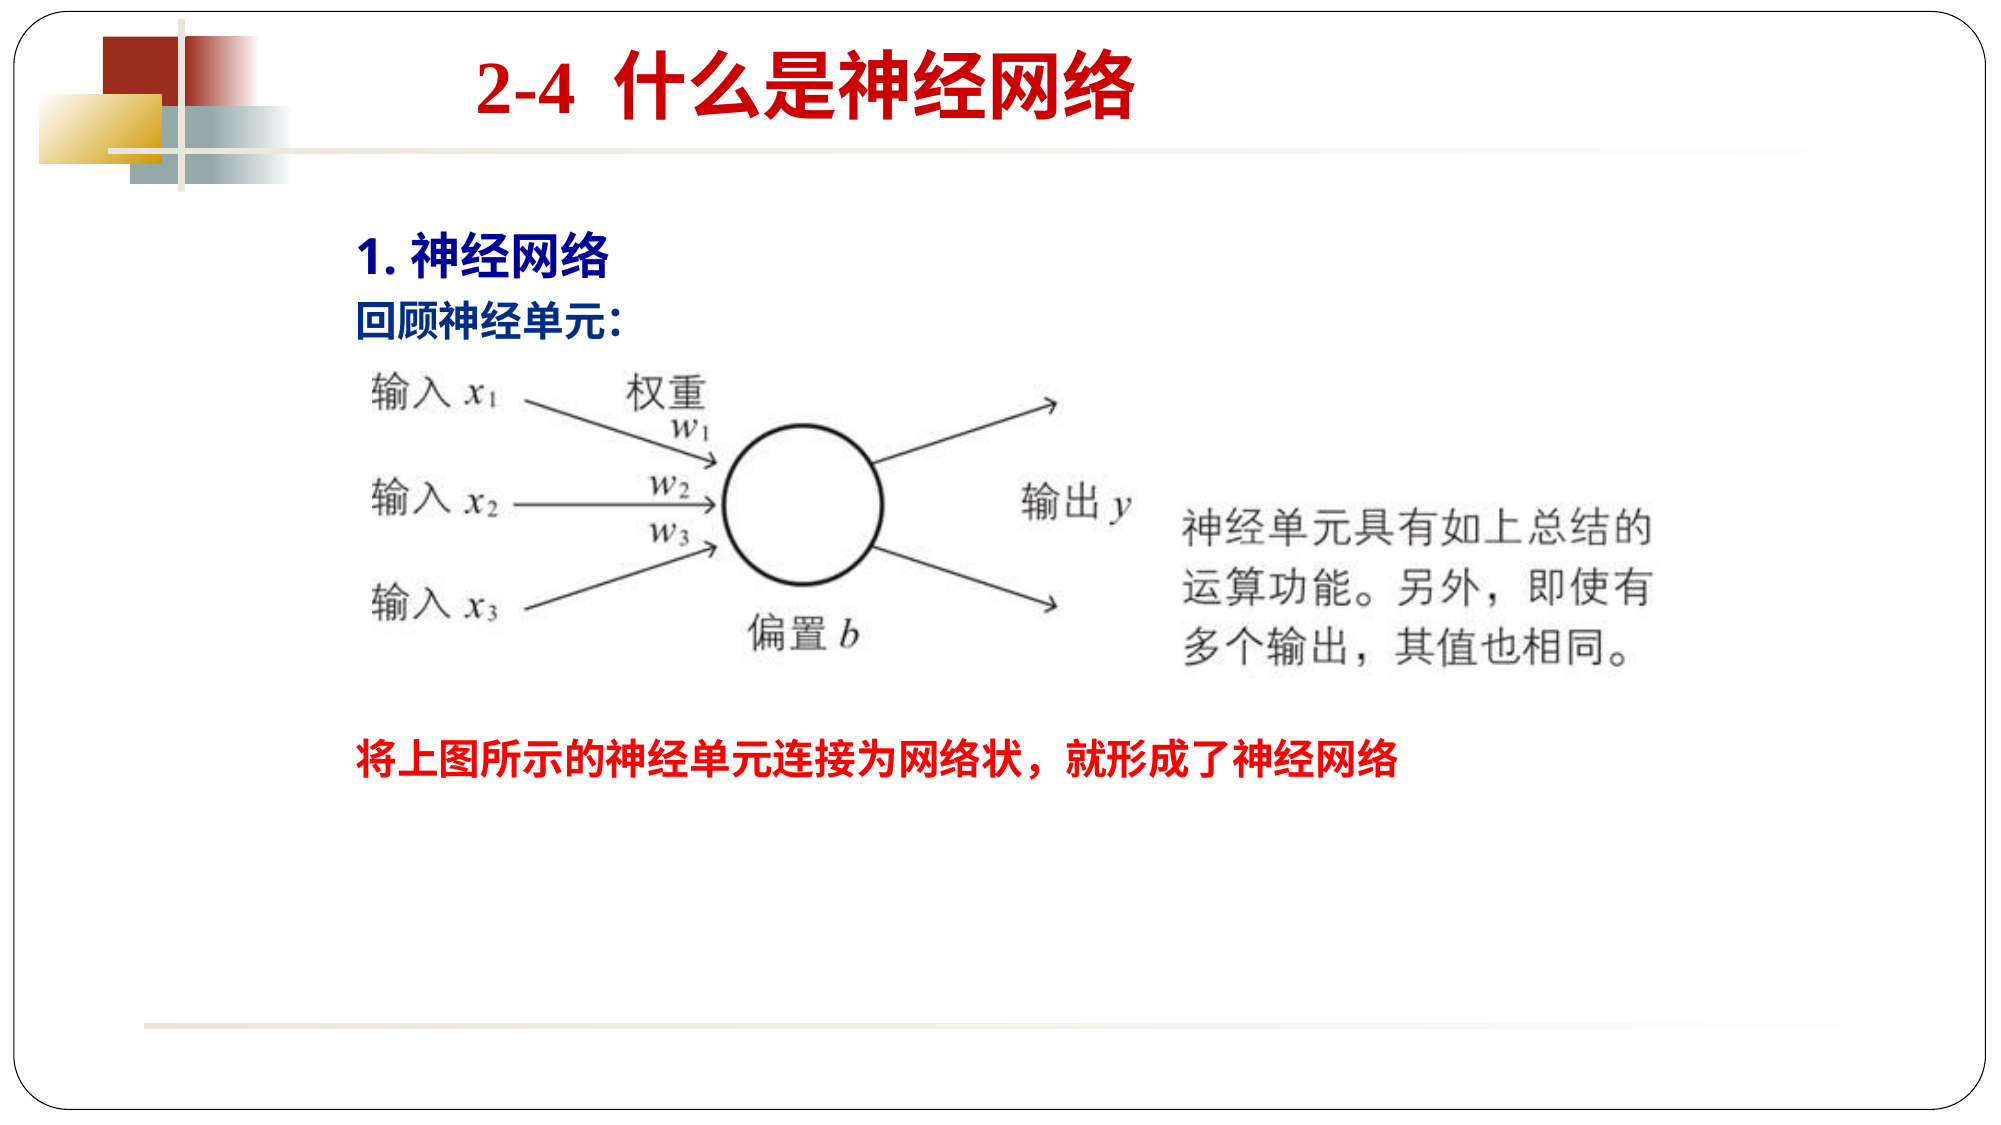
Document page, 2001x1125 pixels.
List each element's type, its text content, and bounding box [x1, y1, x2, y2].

picture [372, 370, 1660, 678]
text_box 1.神经网络 回顾神经单元： 将上图所示的神经单元连接为网络状，就形成了神经网络 [340, 205, 1660, 898]
text_box 2-4 什么是神经网络 [460, 30, 1153, 136]
